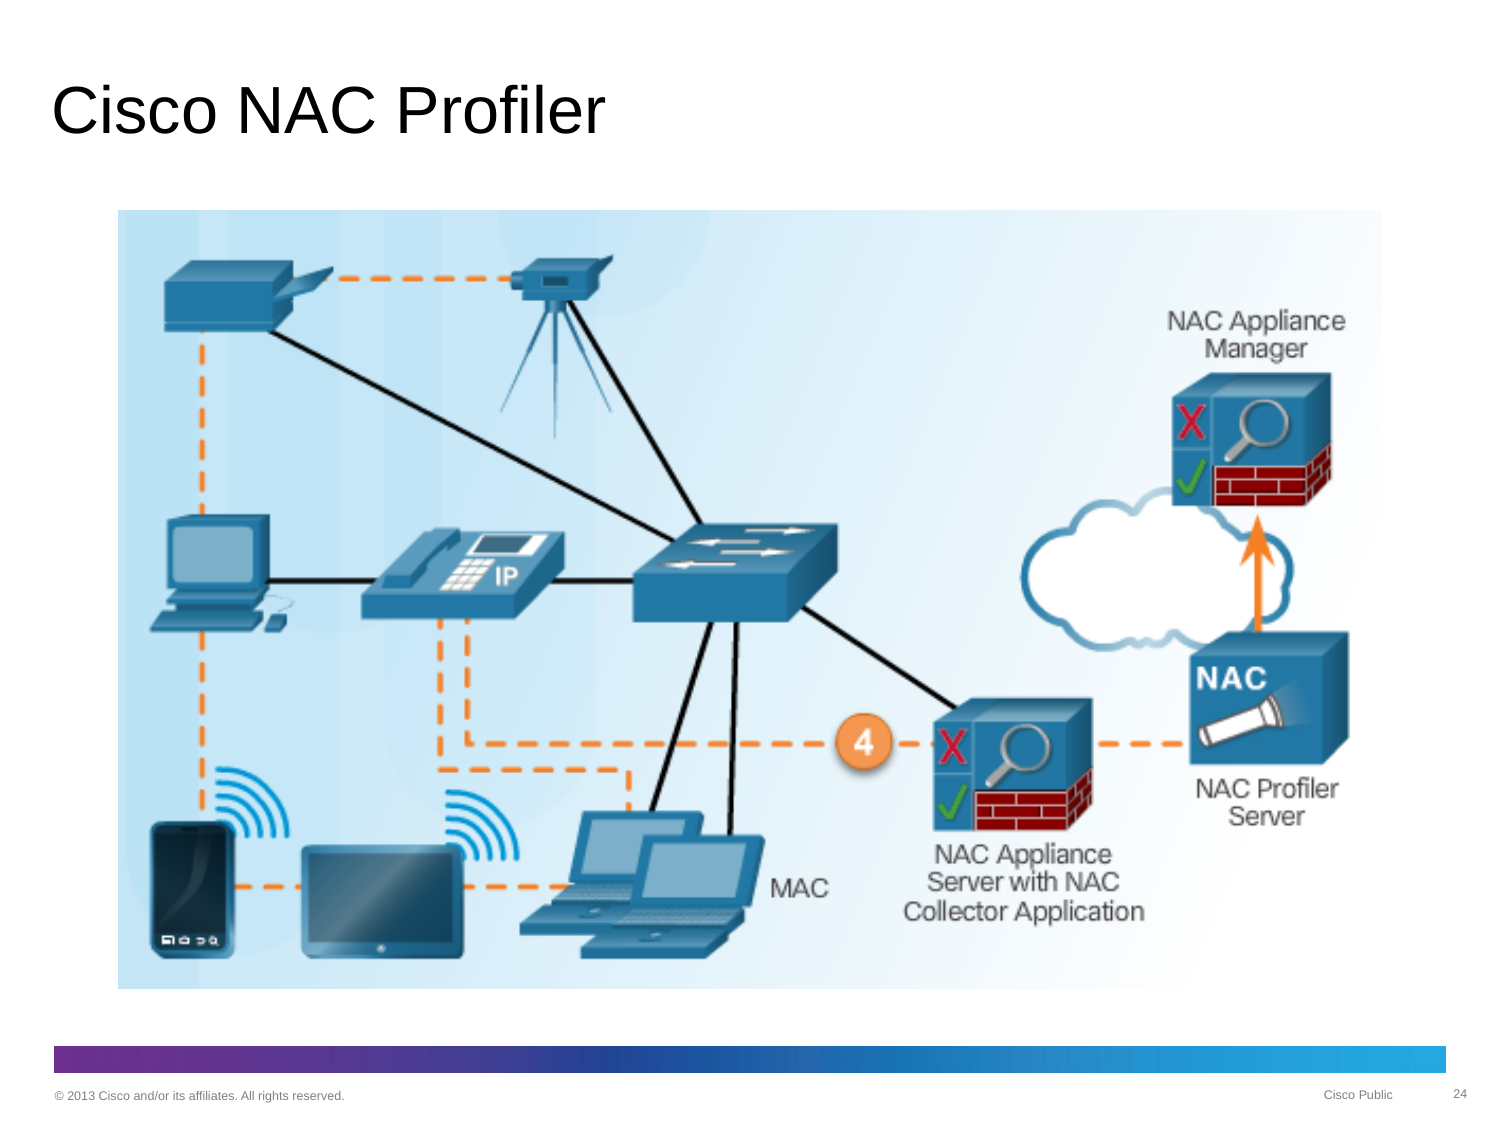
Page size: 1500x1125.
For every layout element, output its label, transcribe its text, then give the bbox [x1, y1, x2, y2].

picture [54, 1046, 1446, 1073]
picture [118, 210, 1382, 989]
title Cisco NAC Profiler [37, 17, 1447, 155]
